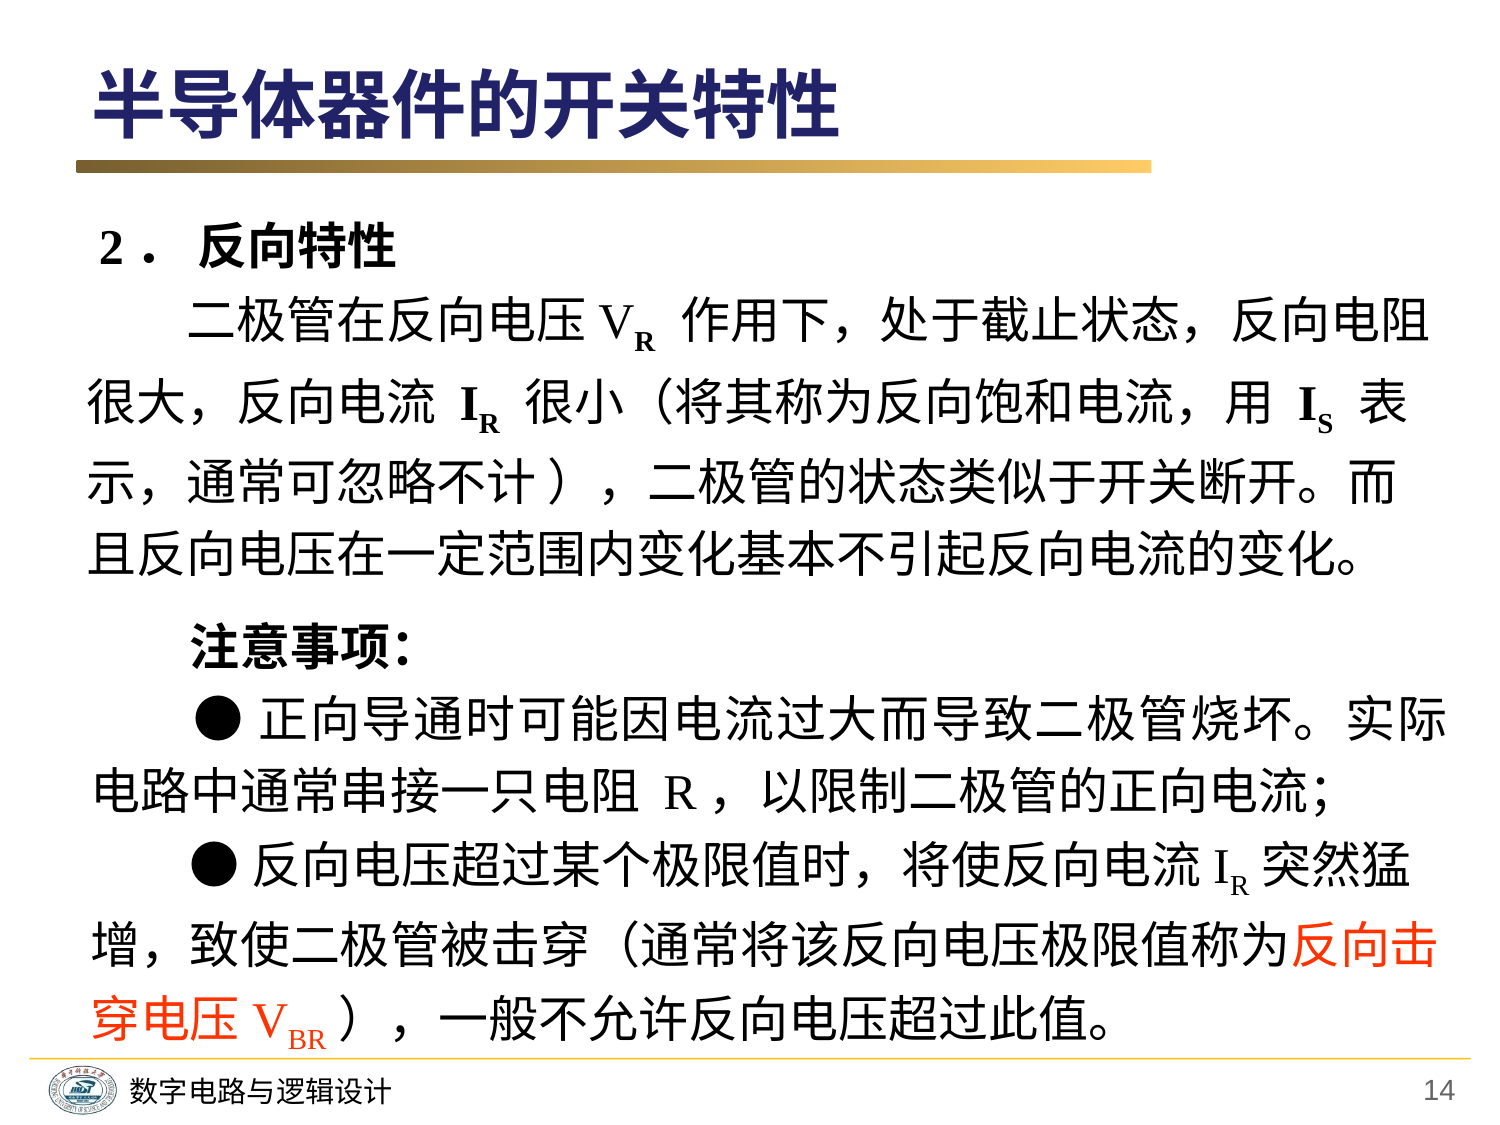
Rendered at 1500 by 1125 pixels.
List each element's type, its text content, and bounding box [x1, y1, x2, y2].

picture [46, 1063, 119, 1116]
text_box 半导体器件的开关特性 [76, 45, 1424, 161]
text_box 注意事项： ● 正向导通时可能因电流过大而导致二极管烧坏。实际电路中通常串接一只电阻 R，以限制二极管的正向电流； ● 反向电压超过某个极限值时，将使反向电流IR突然猛 增，致使二极管被击穿（通常将该反向电压极限值称为反向击 穿电压VBR），一般不允许反向电压超过此值。 [75, 596, 1463, 1063]
text_box 14 [1120, 1063, 1471, 1125]
text_box 数字电路与逻辑设计 [114, 1065, 429, 1116]
text_box 2． 反向特性 二极管在反向电压VR 作用下，处于截止状态，反向电阻 很大，反向电流 IR 很小（将其称为反向饱和电流，用 IS 表 示，通常可忽略不计 ），二极管的状态类似于开关断开。而 且反向电压在一定范围内变化基本不引起反向电流的变化。 [71, 195, 1459, 591]
